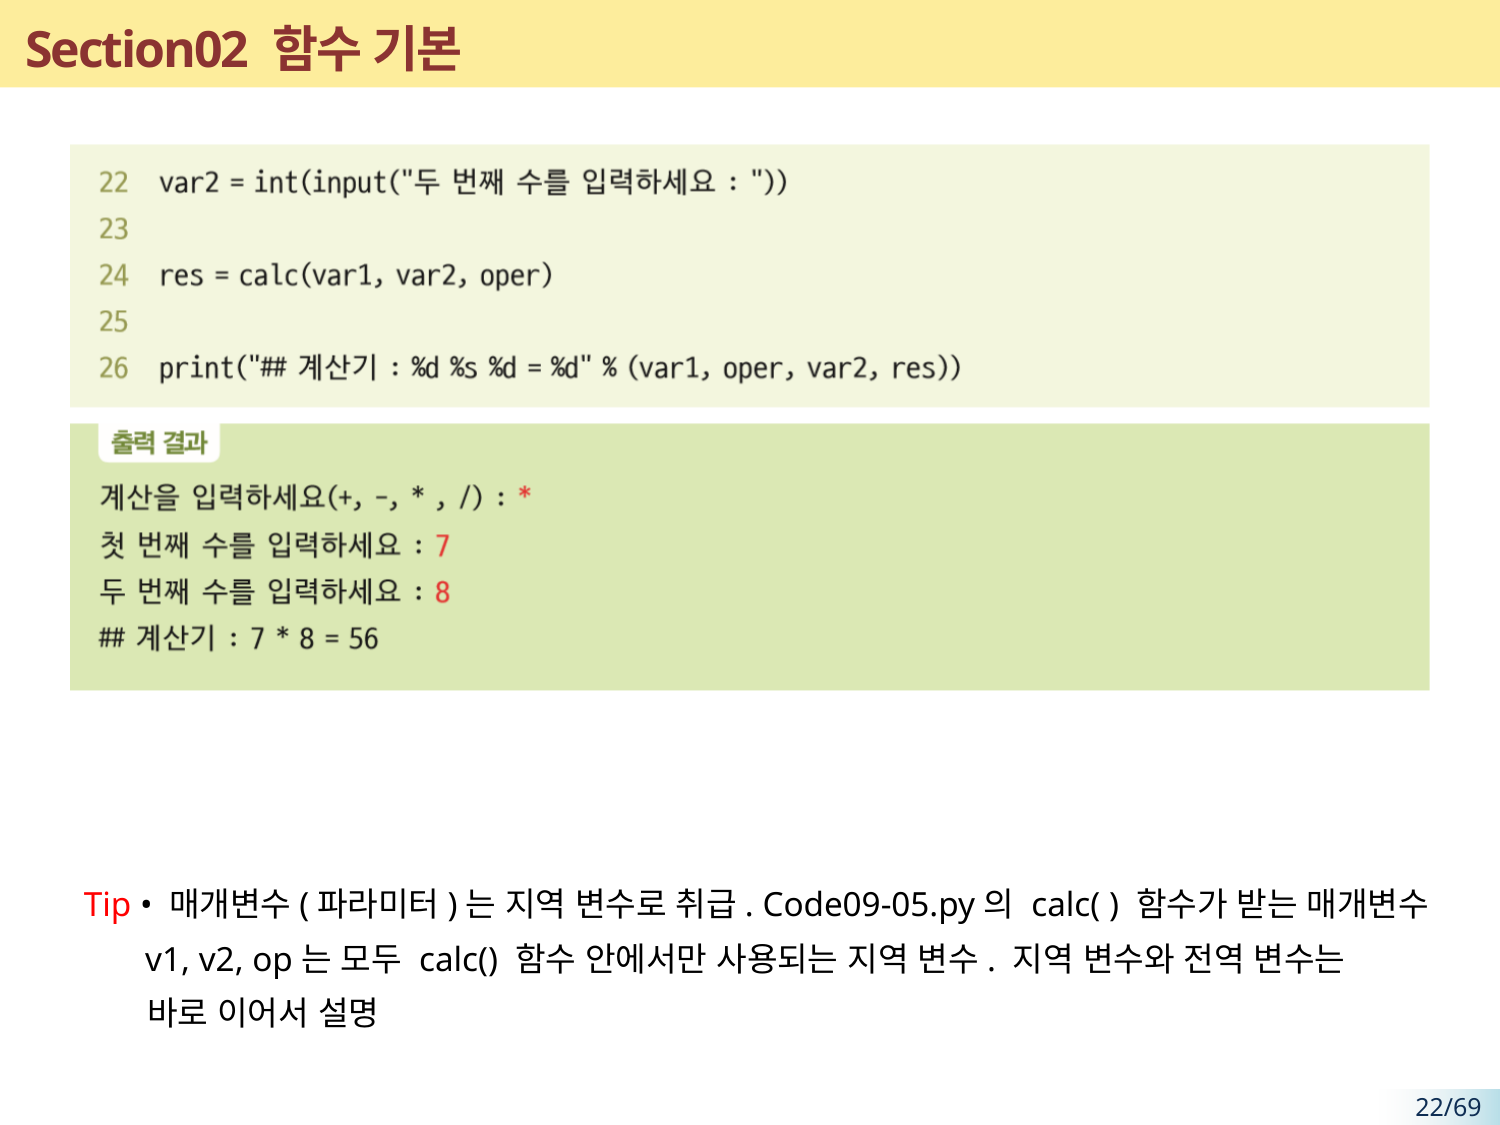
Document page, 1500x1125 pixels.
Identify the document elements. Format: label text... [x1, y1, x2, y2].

title Section02 함수 기본 [10, 8, 1288, 87]
list Tip • 매개변수(파라미터)는 지역 변수로 취급. Code09-05.py의 calc( ) 함수가 받는 매개변수 v1, v2, op는 모두 calc() 함수 안에서만 사용되는 지역 변수. 지역 변수와 전역 변수는 바로 이어서 설명 [10, 126, 1481, 1057]
picture [70, 141, 1430, 691]
